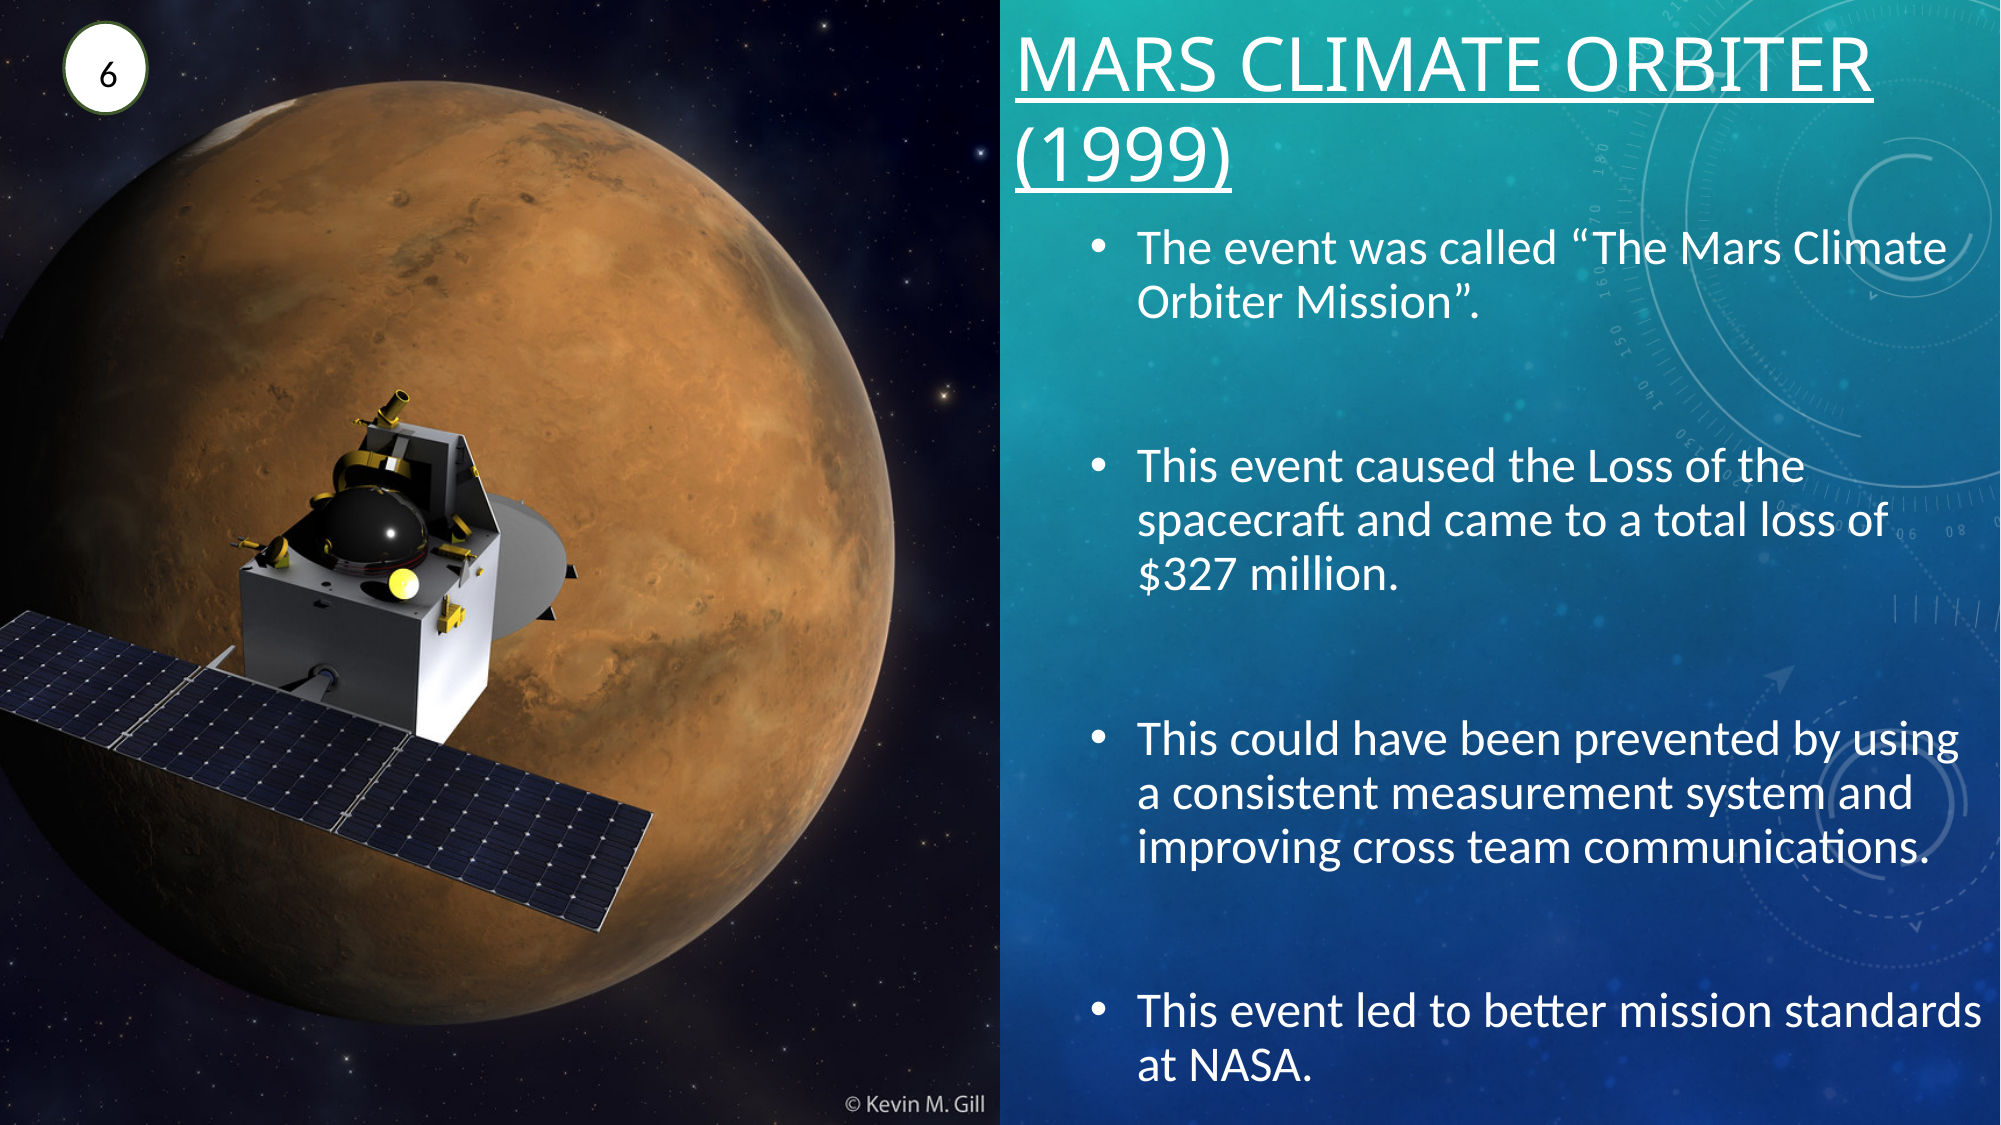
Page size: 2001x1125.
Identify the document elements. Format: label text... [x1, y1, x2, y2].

list The event was called “The Mars Climate Orbiter Mission”. This event caused the Loss of the spacecraft and came to a total loss of $327 million. This could have been prevented by using a consistent measurement system and improving cross team communications. This event led to better mission standards at NASA. [1005, 213, 2000, 1125]
title Mars Climate Orbiter (1999) [1001, 0, 2000, 213]
picture [0, 0, 1001, 1125]
